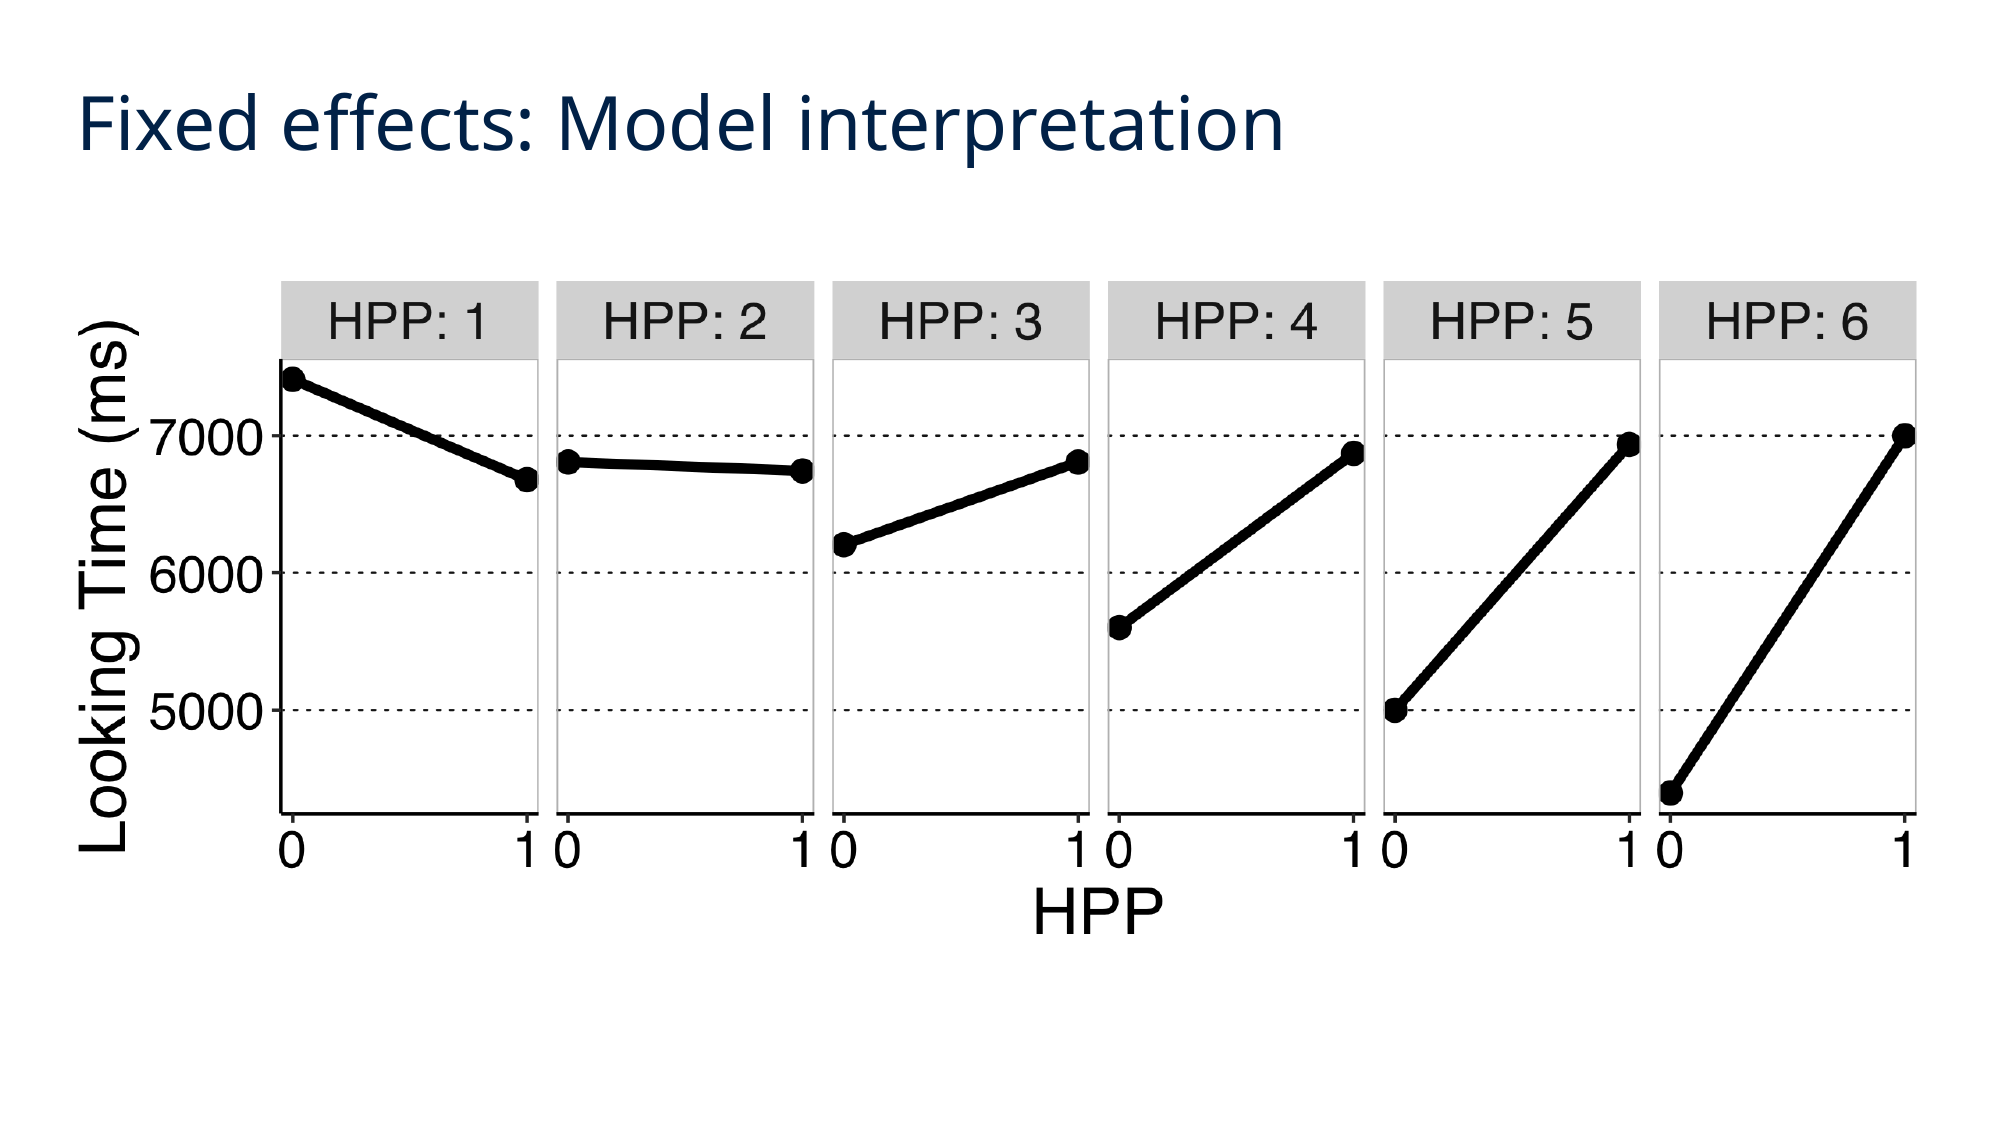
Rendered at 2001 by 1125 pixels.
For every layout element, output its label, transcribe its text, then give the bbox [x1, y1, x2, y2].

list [61, 264, 1934, 966]
title Fixed effects: Model interpretation [61, 59, 1934, 194]
